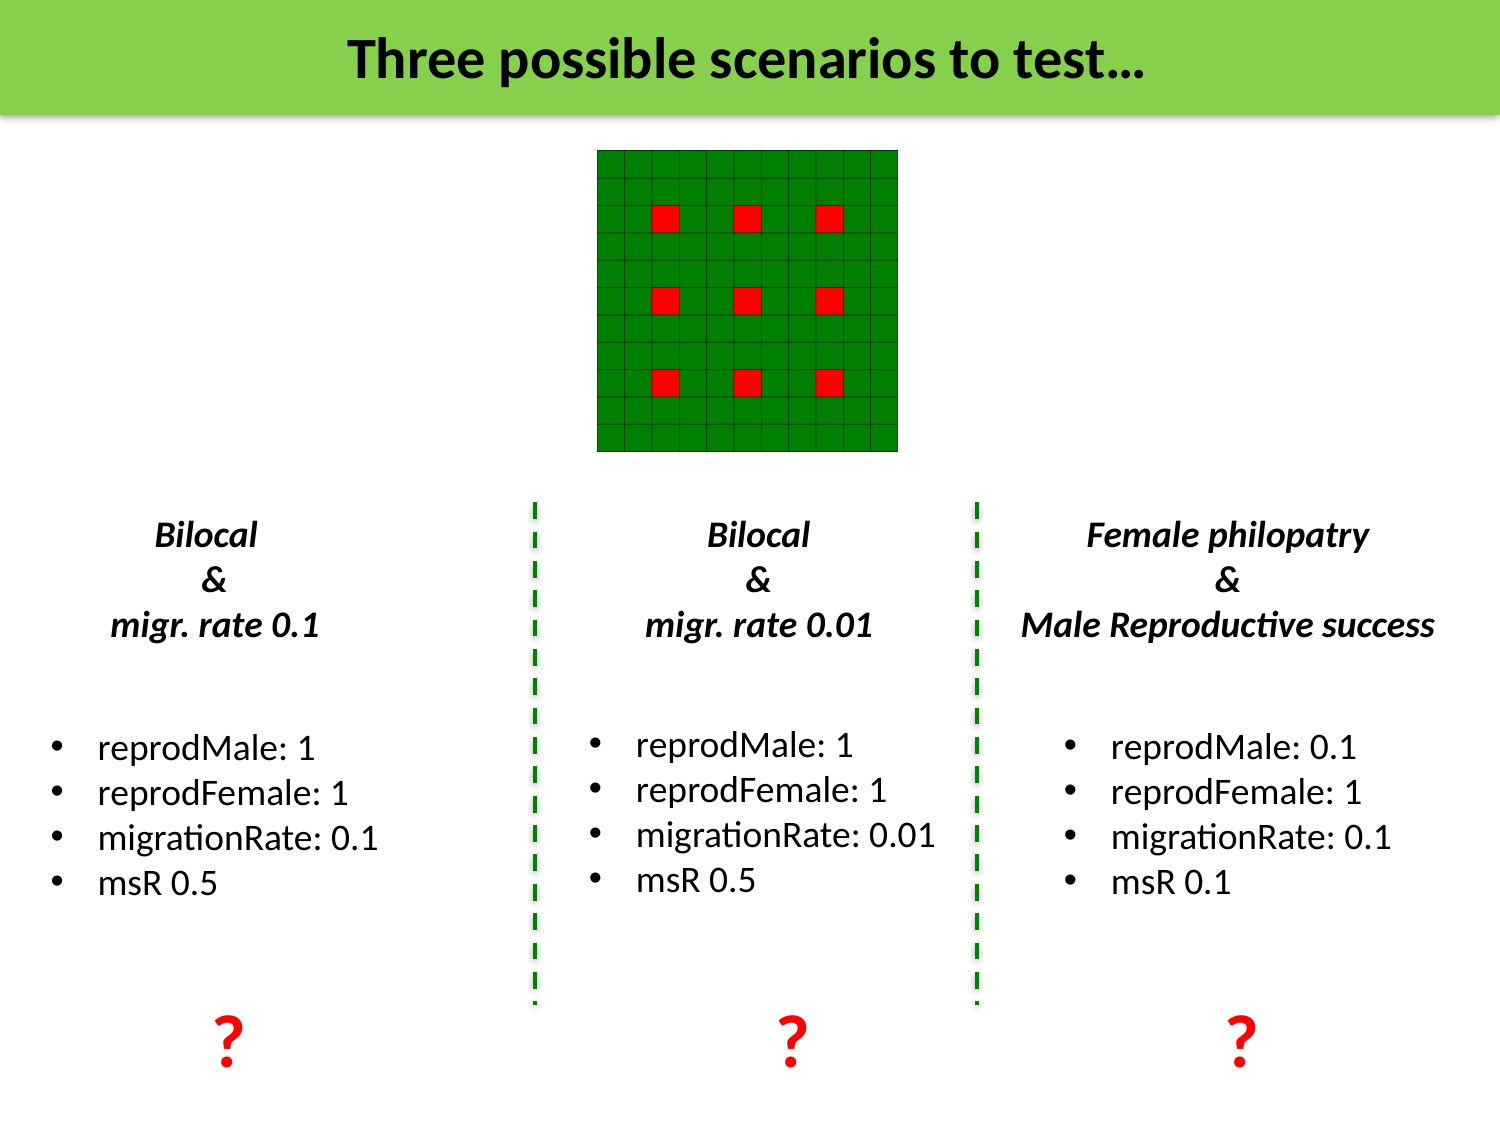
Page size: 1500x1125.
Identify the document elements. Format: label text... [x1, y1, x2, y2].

text_box ? [1209, 1013, 1275, 1091]
text_box Three possible scenarios to test… [332, 13, 1163, 98]
picture [596, 149, 898, 454]
text_box ? [196, 1013, 261, 1091]
text_box [0, 0, 1500, 116]
text_box ? [760, 1013, 826, 1091]
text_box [35, 501, 1458, 1005]
